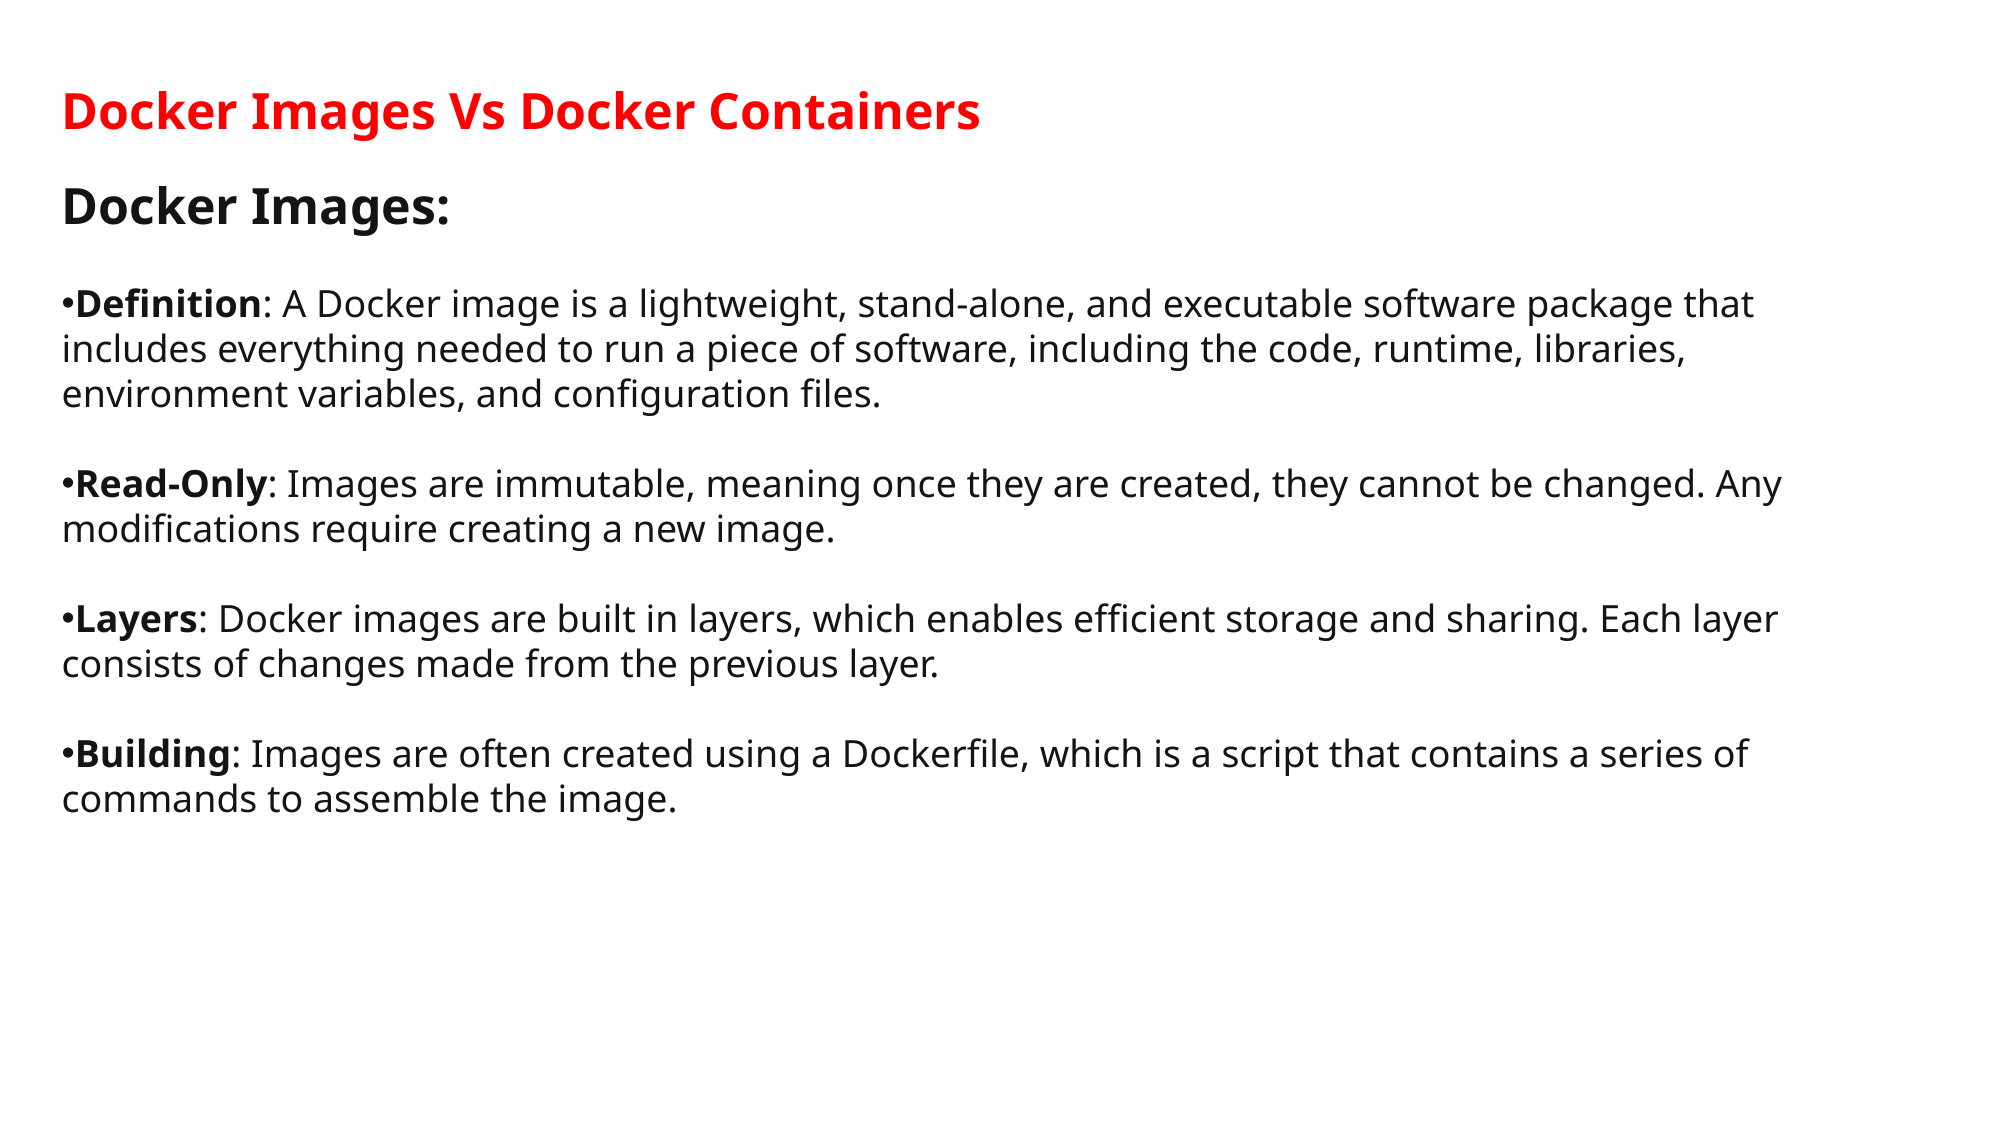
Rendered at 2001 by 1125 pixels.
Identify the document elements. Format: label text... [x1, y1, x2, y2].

text_box Docker Images Vs Docker Containers [46, 72, 1047, 148]
text_box Docker Images: Definition: A Docker image is a lightweight, stand-alone, and executable software package that includes everything needed to run a piece of software, including the code, runtime, libraries, environment variables, and configuration files. Read-Only: Images are immutable, meaning once they are created, they cannot be changed. Any modifications require creating a new image. Layers: Docker images are built in layers, which enables efficient storage and sharing. Each layer consists of changes made from the previous layer. Building: Images are often created using a Dockerfile, which is a script that contains a series of commands to assemble the image. [46, 167, 1849, 828]
